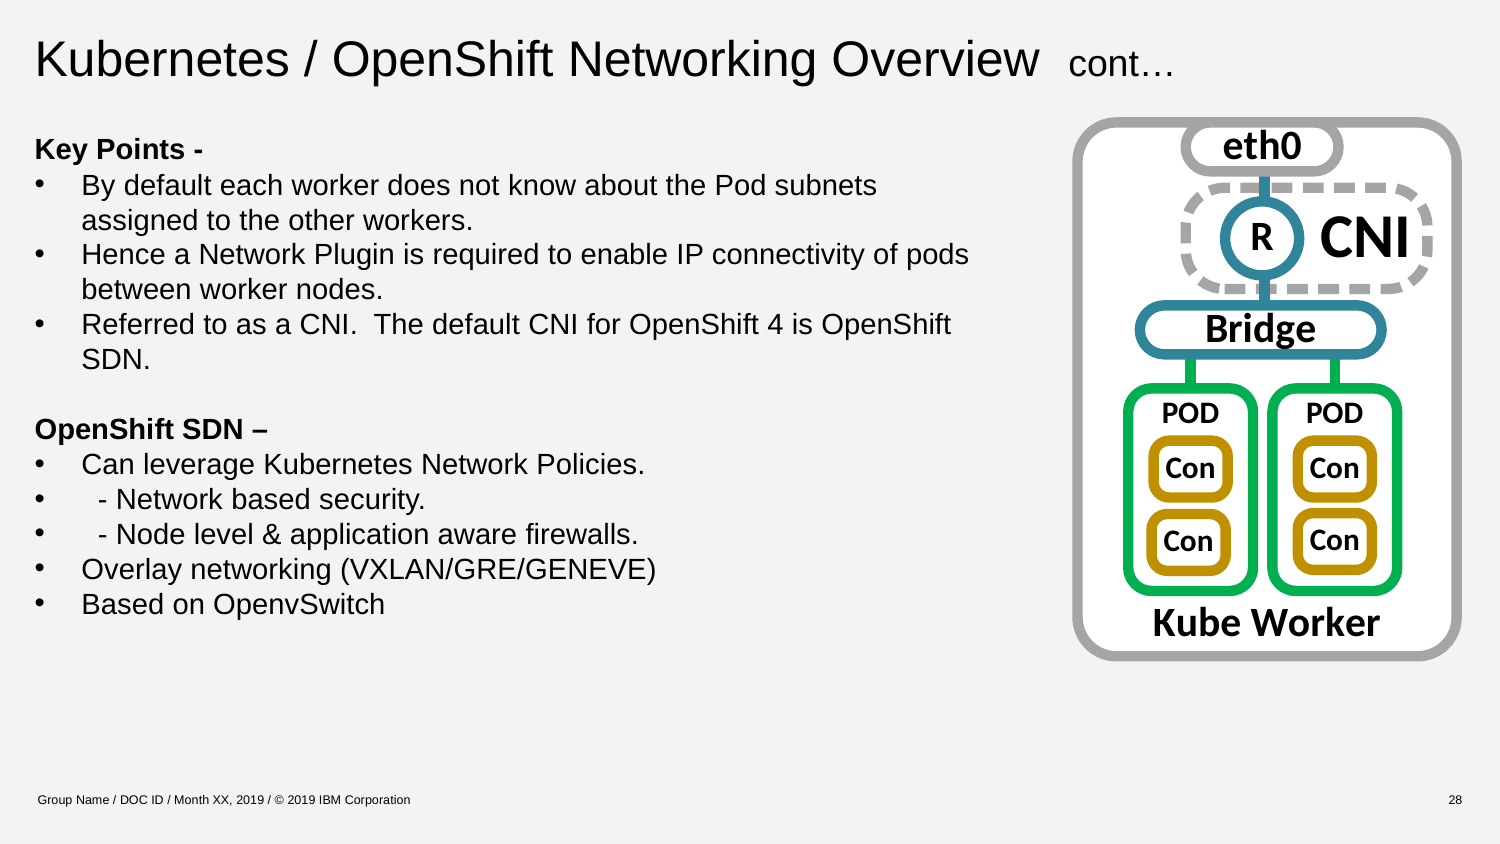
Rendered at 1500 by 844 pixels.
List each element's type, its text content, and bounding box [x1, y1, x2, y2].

footer Group Name / DOC ID / Month XX, 2019 / © 2019 IBM Corporation [37, 786, 713, 813]
title Kubernetes / OpenShift Networking Overview cont… [34, 33, 1463, 108]
picture [1070, 107, 1463, 670]
slide_number 28 [1162, 785, 1463, 813]
list Key Points - By default each worker does not know about the Pod subnets assigned to the other workers. Hence a Network Plugin is required to enable IP connectivity of pods between worker nodes. Referred to as a CNI. The default CNI for OpenShift 4 is OpenShift SDN. OpenShift SDN – Can leverage Kubernetes Network Policies. - Network based security. - Node level & application aware firewalls. Overlay networking (VXLAN/GRE/GENEVE) Based on OpenvSwitch [34, 130, 993, 786]
